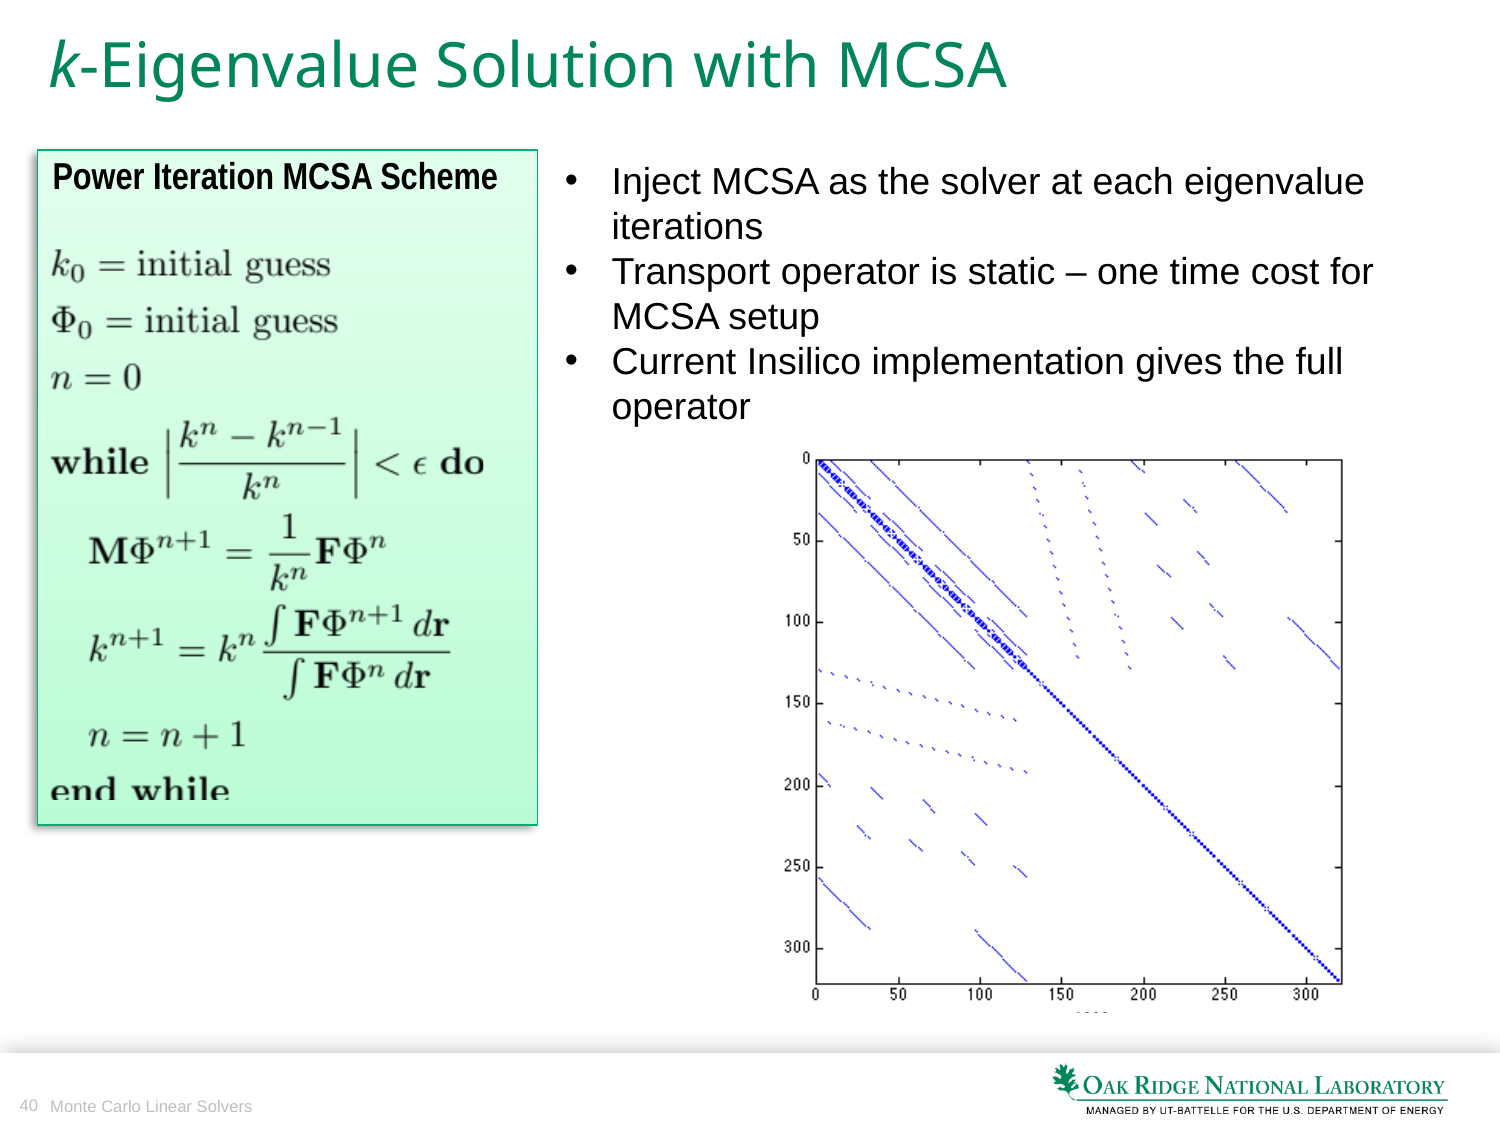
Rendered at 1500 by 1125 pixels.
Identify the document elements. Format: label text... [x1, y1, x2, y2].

list Power Iteration MCSA Scheme [37, 149, 538, 826]
text_box Inject MCSA as the solver at each eigenvalue iterations Transport operator is static – one time cost for MCSA setup Current Insilico implementation gives the full operator [549, 149, 1500, 435]
picture [754, 437, 1389, 1013]
picture [49, 249, 484, 801]
title k-Eigenvalue Solution with MCSA [33, 29, 1384, 111]
picture [1052, 1063, 1448, 1114]
